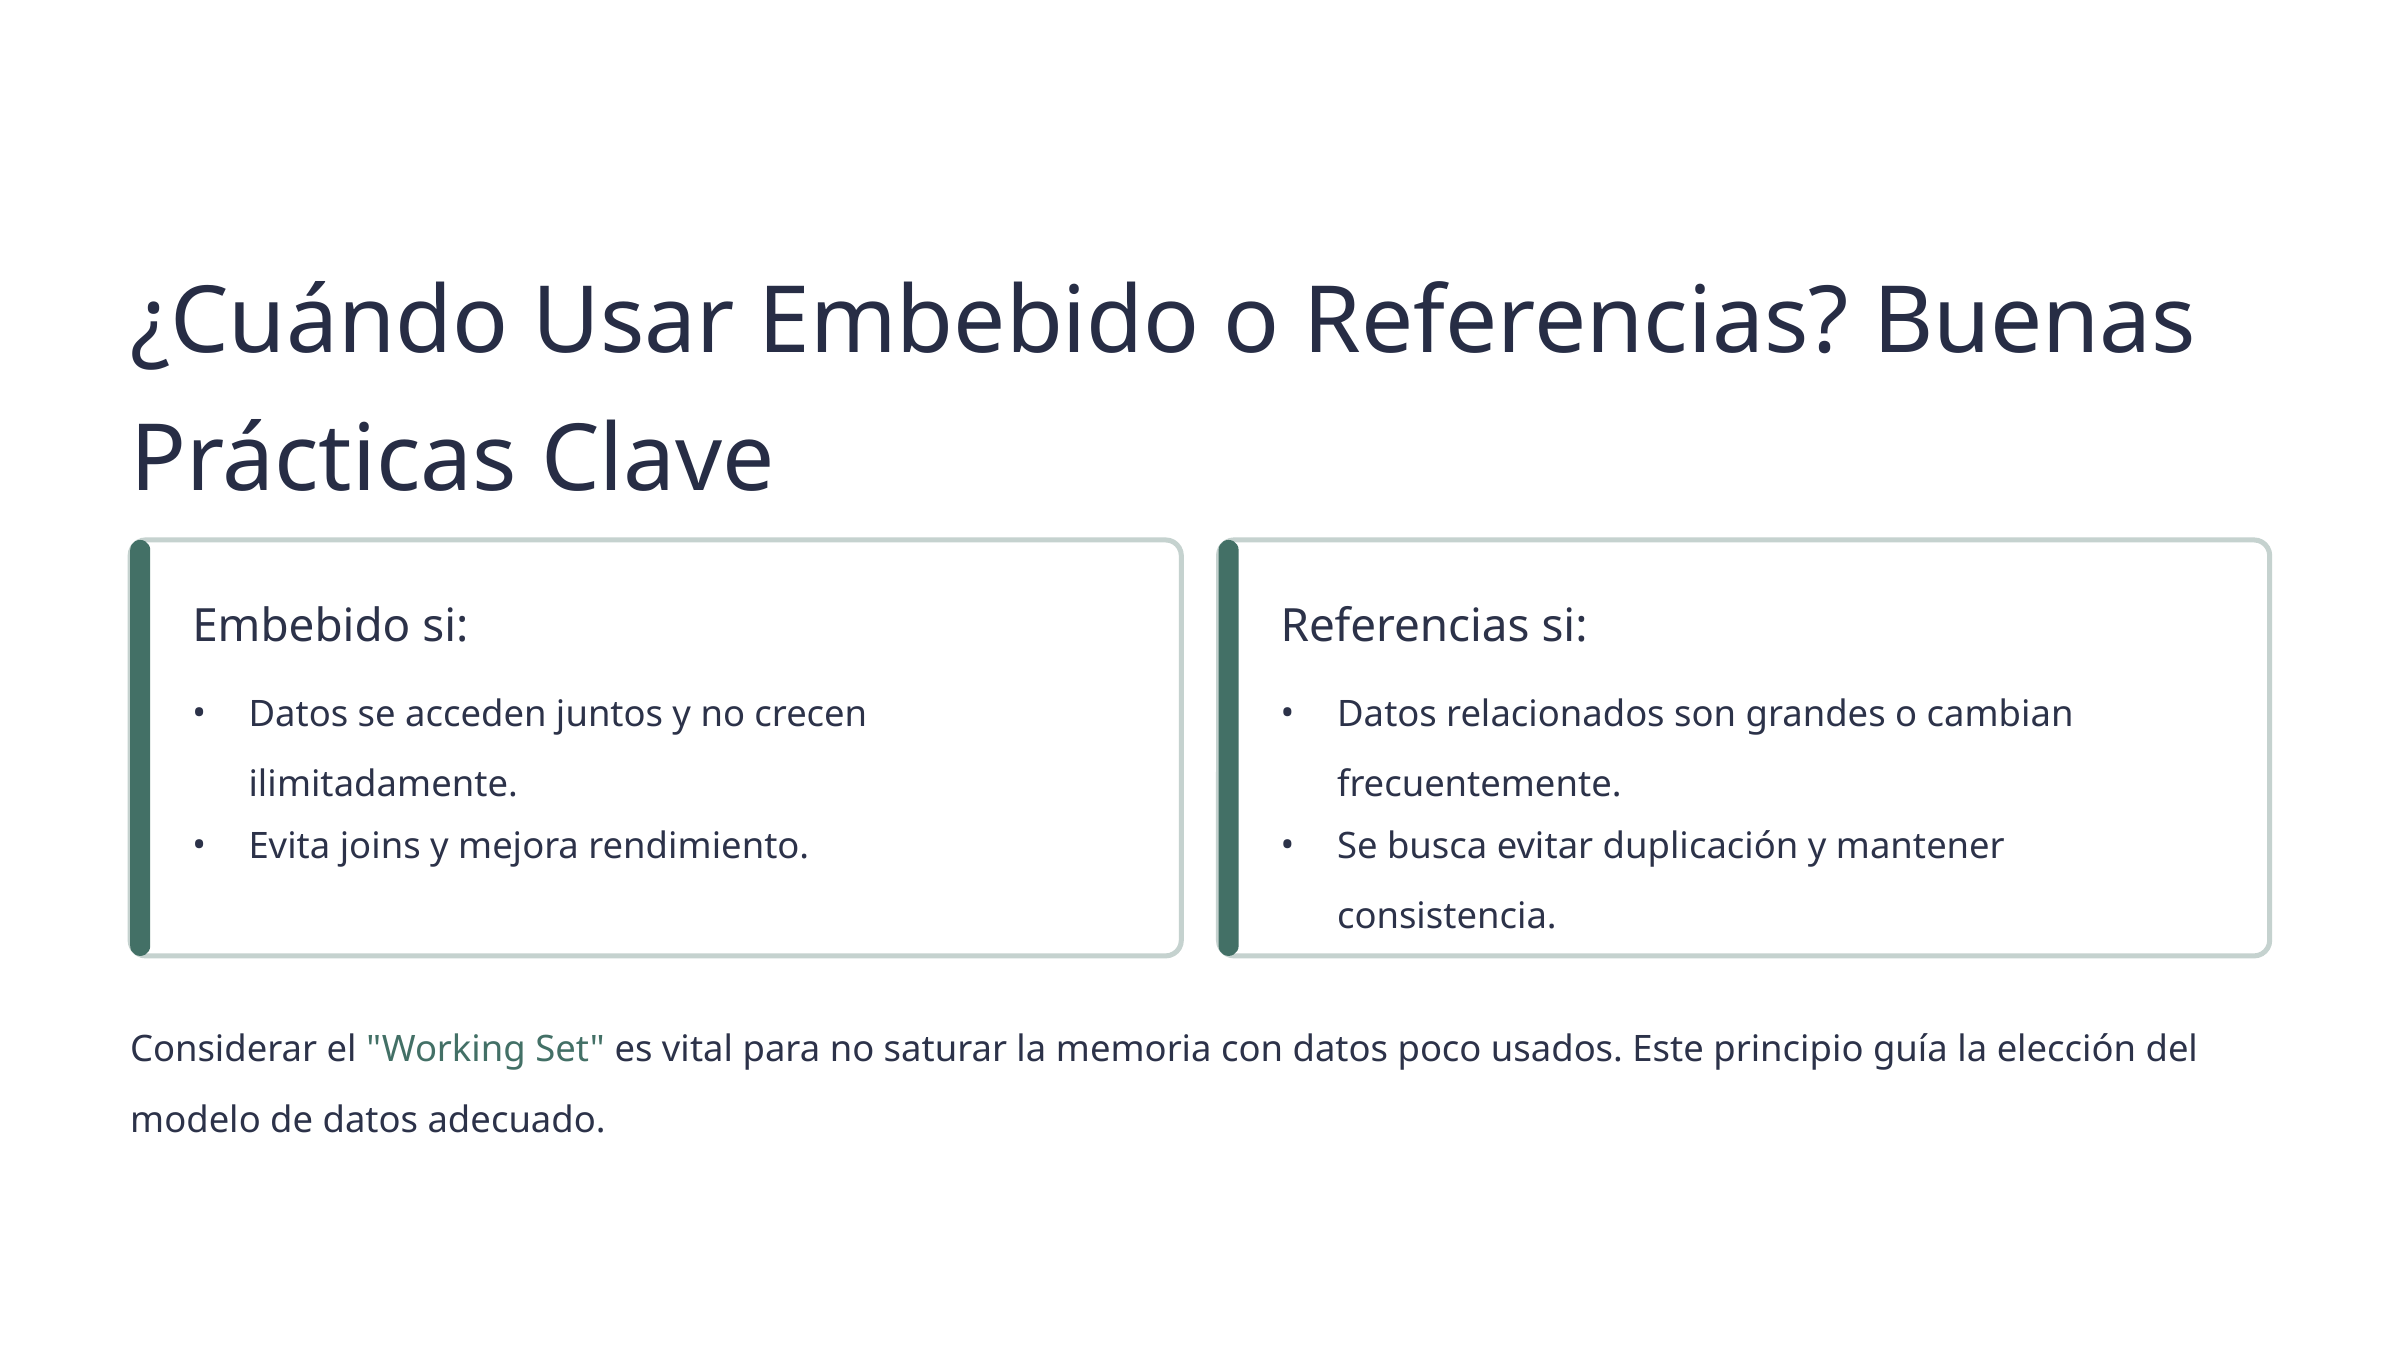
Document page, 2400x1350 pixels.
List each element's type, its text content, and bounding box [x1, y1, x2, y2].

text_box Datos relacionados son grandes o cambian frecuentemente. [1280, 662, 2228, 782]
text_box [1233, 539, 2270, 956]
text_box Referencias si: [1280, 582, 1746, 641]
text_box Considerar el "Working Set" es vital para no saturar la memoria con datos poco usados. Este principio guía la elección del modelo de datos adecuado. [130, 997, 2270, 1117]
text_box [130, 539, 151, 956]
text_box Se busca evitar duplicación y mantener consistencia. [1280, 794, 2228, 914]
text_box Datos se acceden juntos y no crecen ilimitadamente. [192, 662, 1140, 782]
text_box [1218, 539, 1239, 956]
text_box Embebido si: [192, 582, 658, 641]
text_box Evita joins y mejora rendimiento. [192, 794, 1140, 855]
text_box ¿Cuándo Usar Embebido o Referencias? Buenas Prácticas Clave [130, 233, 2270, 466]
text_box [144, 539, 1182, 956]
